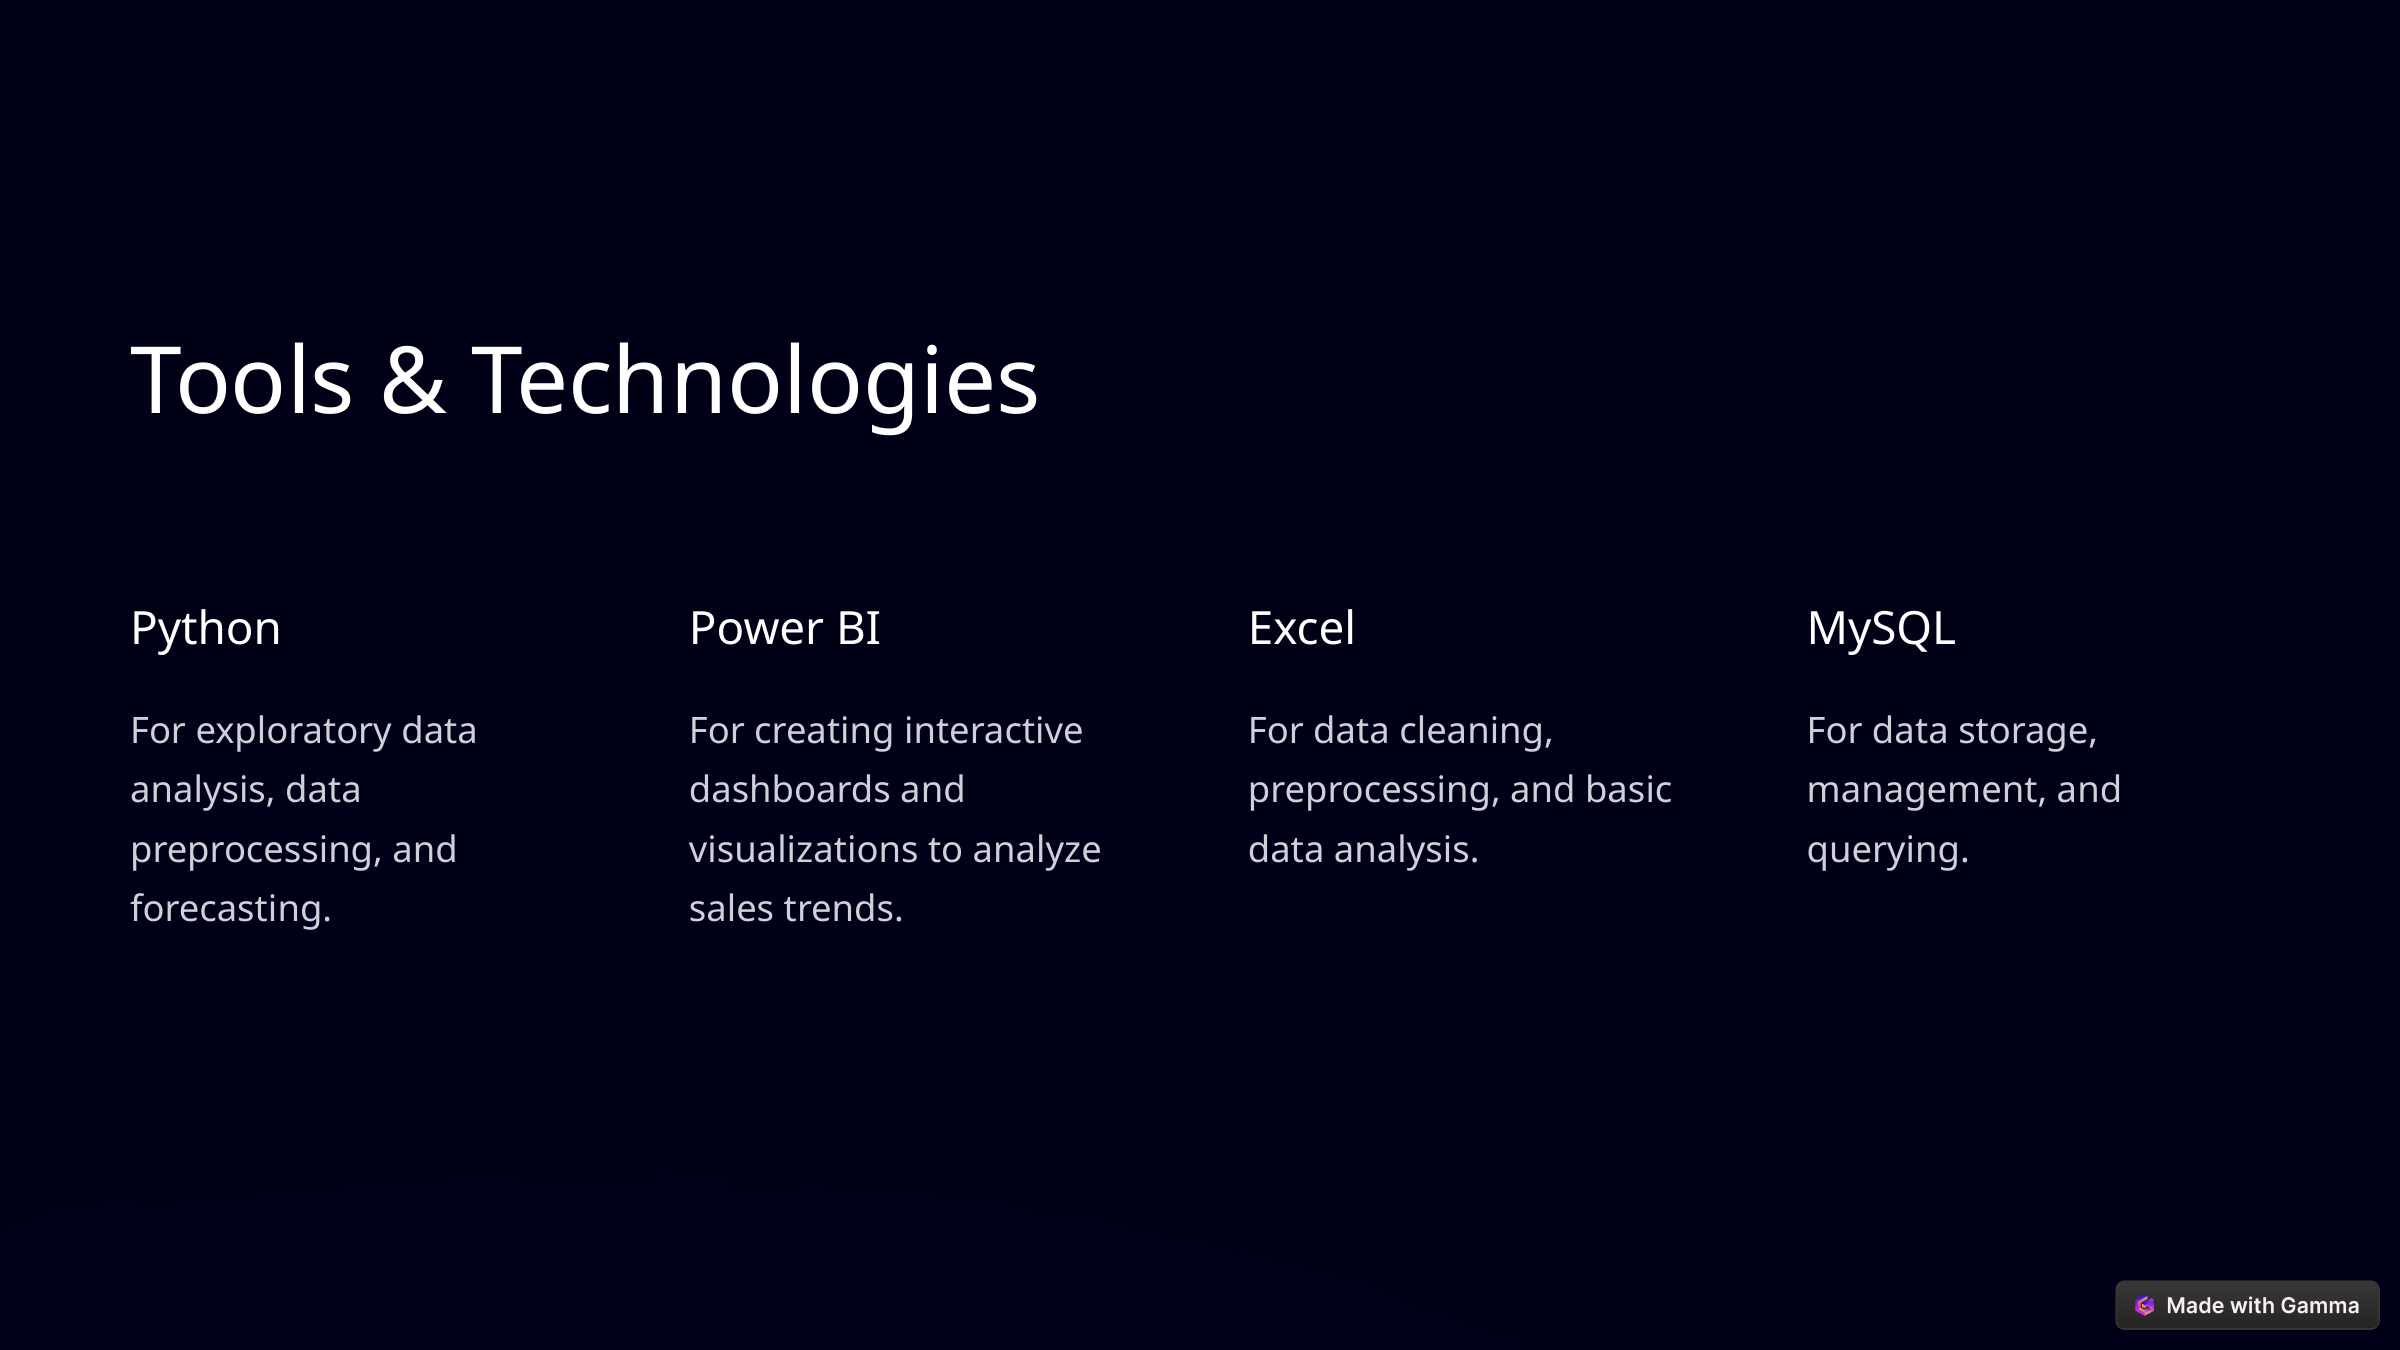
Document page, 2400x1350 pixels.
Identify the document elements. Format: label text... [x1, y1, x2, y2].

text_box For creating interactive dashboards and visualizations to analyze sales trends. [688, 691, 1156, 930]
text_box Power BI [688, 596, 1155, 655]
text_box Tools & Technologies [130, 316, 1061, 453]
text_box For data cleaning, preprocessing, and basic data analysis. [1247, 691, 1715, 870]
text_box Excel [1247, 596, 1713, 655]
text_box MySQL [1806, 596, 2272, 655]
text_box For exploratory data analysis, data preprocessing, and forecasting. [130, 691, 597, 930]
text_box For data storage, management, and querying. [1806, 691, 2274, 811]
picture [2106, 1271, 2389, 1339]
text_box Python [130, 596, 596, 655]
